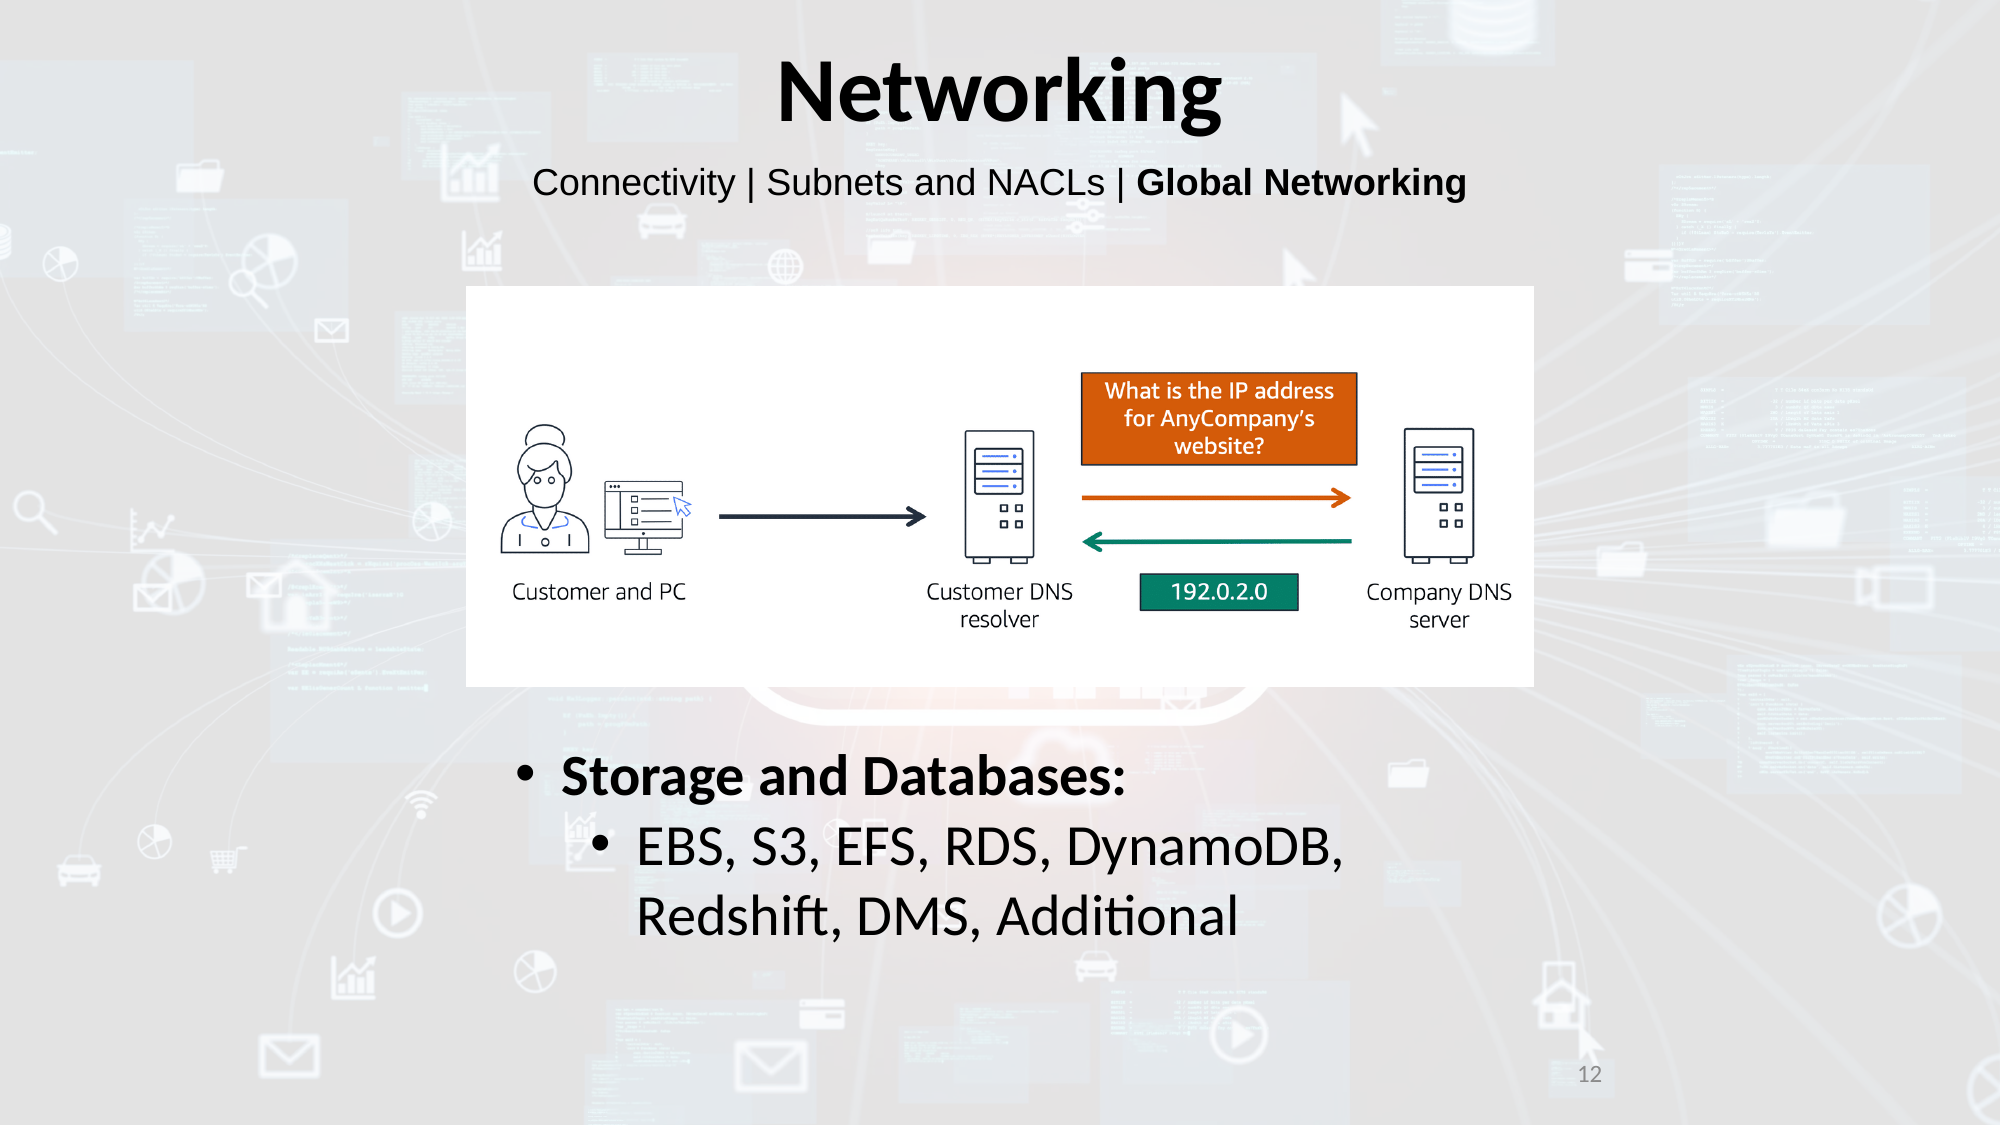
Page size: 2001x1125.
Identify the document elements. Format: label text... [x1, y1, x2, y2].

slide_number 12 [1167, 1042, 1618, 1103]
text_box Networking [304, 22, 1696, 147]
text_box Storage and Databases: EBS, S3, EFS, RDS, DynamoDB, Redshift, DMS, Additional [500, 729, 1500, 955]
picture [466, 286, 1534, 687]
text_box Connectivity | Subnets and NACLs | Global Networking [363, 150, 1637, 210]
